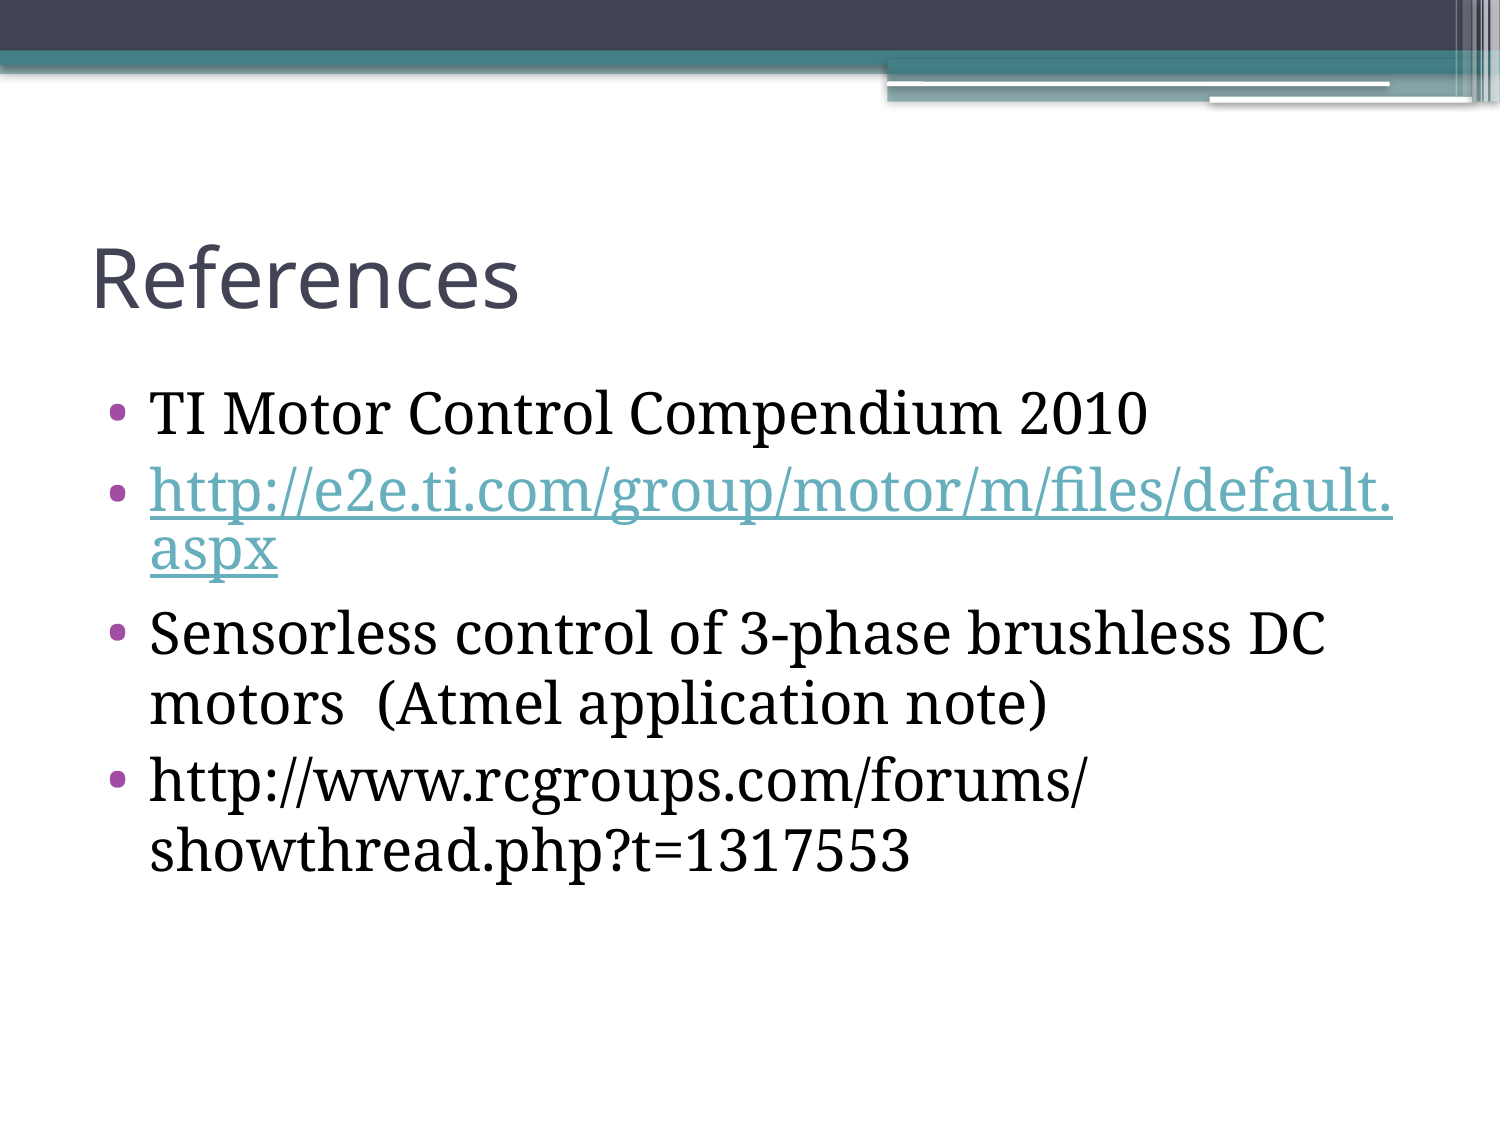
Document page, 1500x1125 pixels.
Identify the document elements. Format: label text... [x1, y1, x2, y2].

title References [75, 187, 1425, 363]
list TI Motor Control Compendium 2010 http://e2e.ti.com/group/motor/m/files/default.aspx Sensorless control of 3-phase brushless DC motors (Atmel application note) http://www.rcgroups.com/forums/showthread.php?t=1317553 [75, 368, 1425, 1079]
